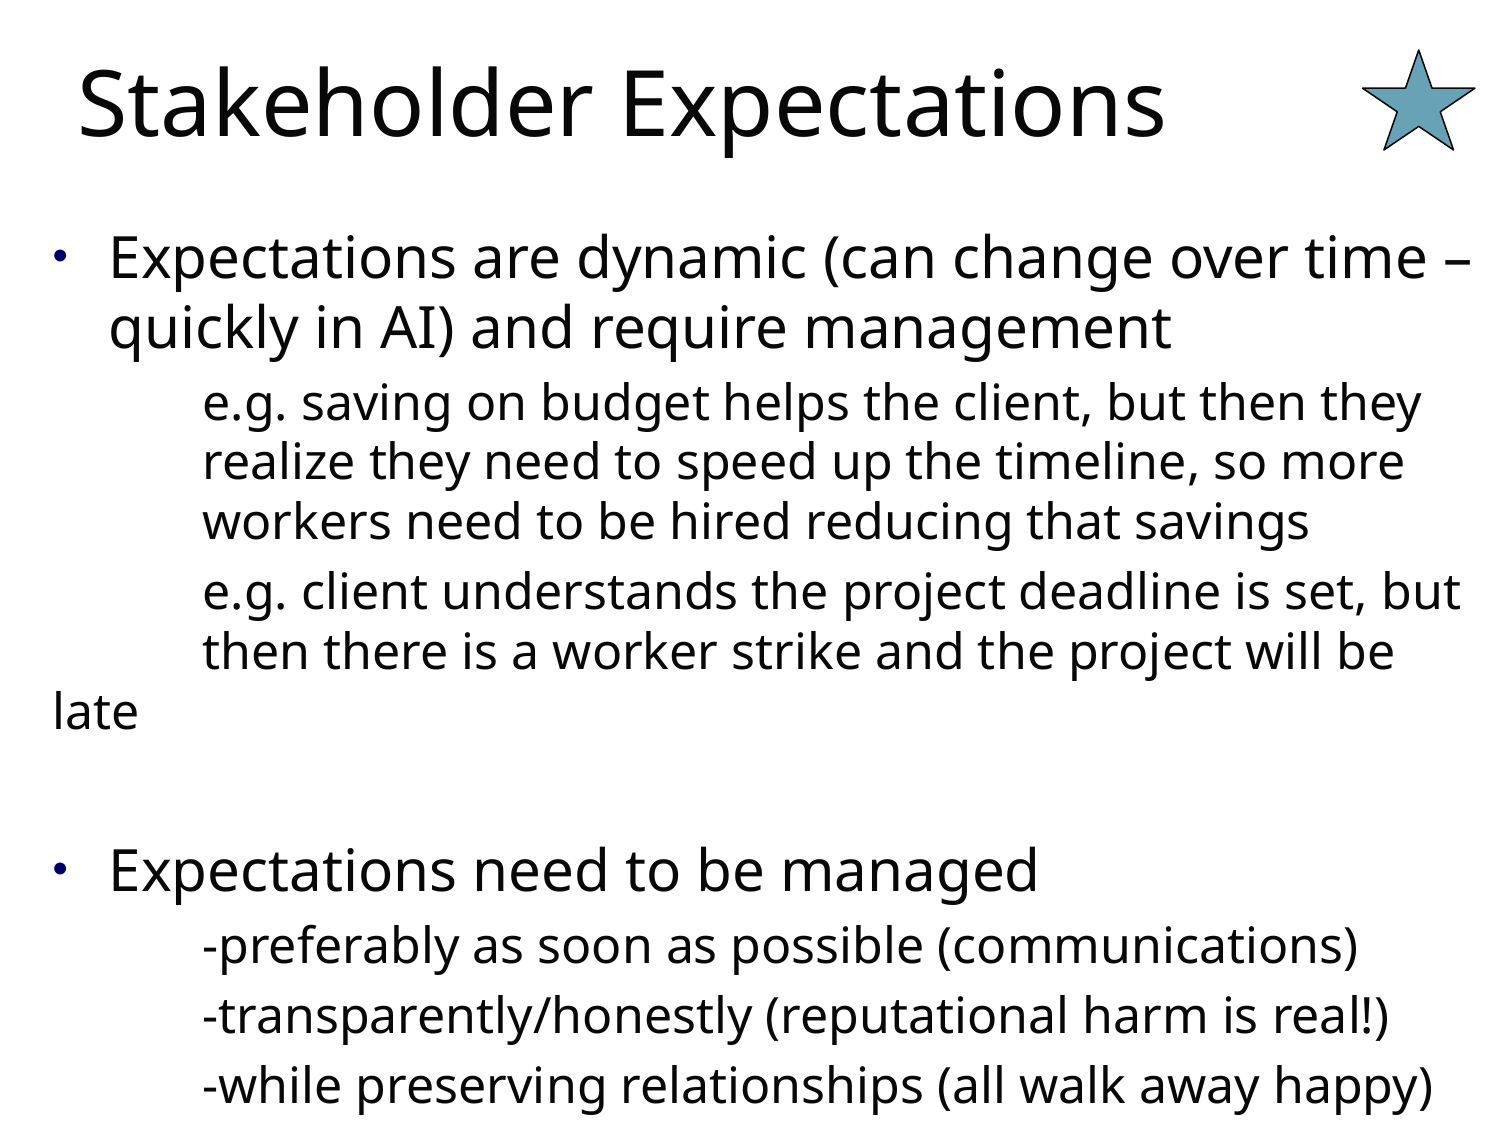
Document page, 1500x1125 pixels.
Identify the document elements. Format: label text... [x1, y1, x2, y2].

text_box [1362, 50, 1475, 150]
list Expectations are dynamic (can change over time –quickly in AI) and require management e.g. saving on budget helps the client, but then they realize they need to speed up the timeline, so more workers need to be hired reducing that savings e.g. client understands the project deadline is set, but then there is a worker strike and the project will be late Expectations need to be managed -preferably as soon as possible (communications) -transparently/honestly (reputational harm is real!) -while preserving relationships (all walk away happy) -hierarchically (primary, secondary…priority stakeholders) [37, 212, 1500, 1075]
title Stakeholder Expectations [62, 12, 1461, 188]
